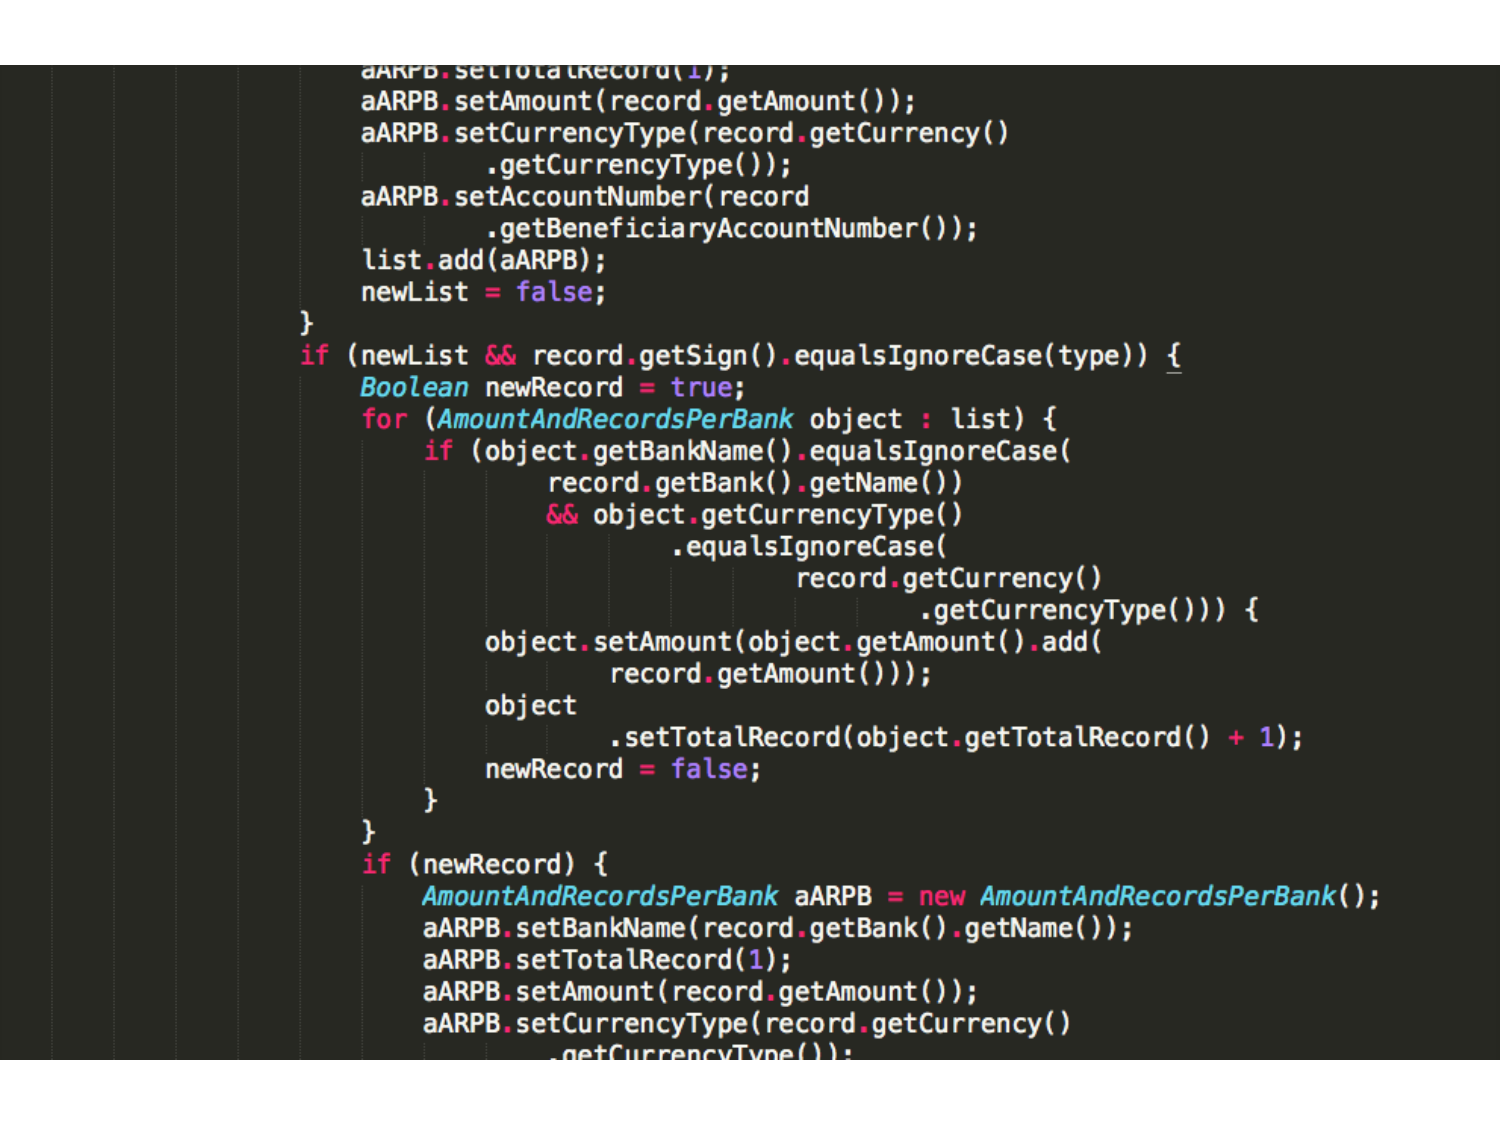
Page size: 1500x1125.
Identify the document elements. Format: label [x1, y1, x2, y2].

list [0, 64, 1500, 1060]
